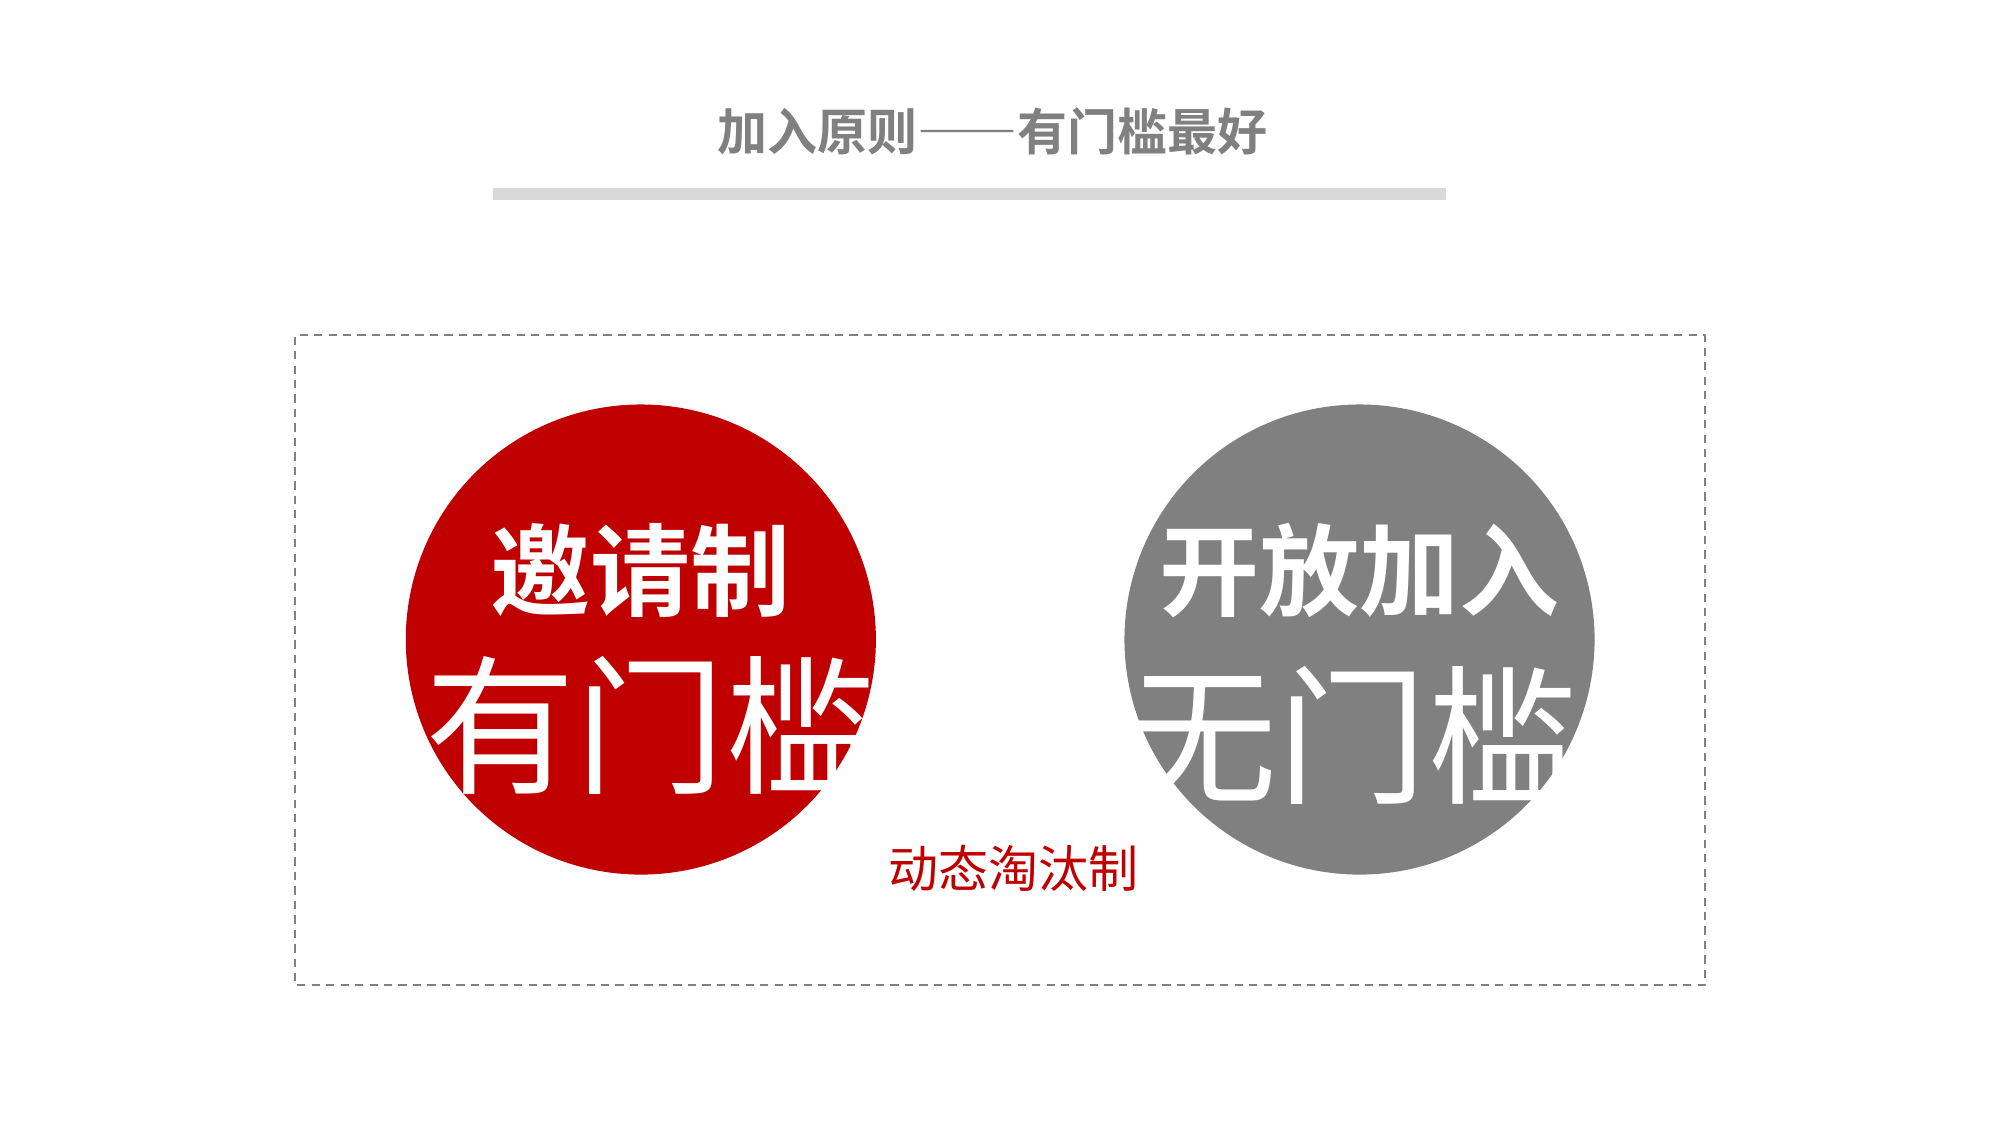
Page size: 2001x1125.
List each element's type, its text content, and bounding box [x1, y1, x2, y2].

text_box [294, 335, 1706, 986]
text_box 加入原则——有门槛最好 [213, 93, 1773, 169]
text_box 无门槛 [1112, 635, 1593, 830]
text_box 动态淘汰制 [873, 830, 1154, 906]
text_box 有门槛 [410, 625, 890, 820]
